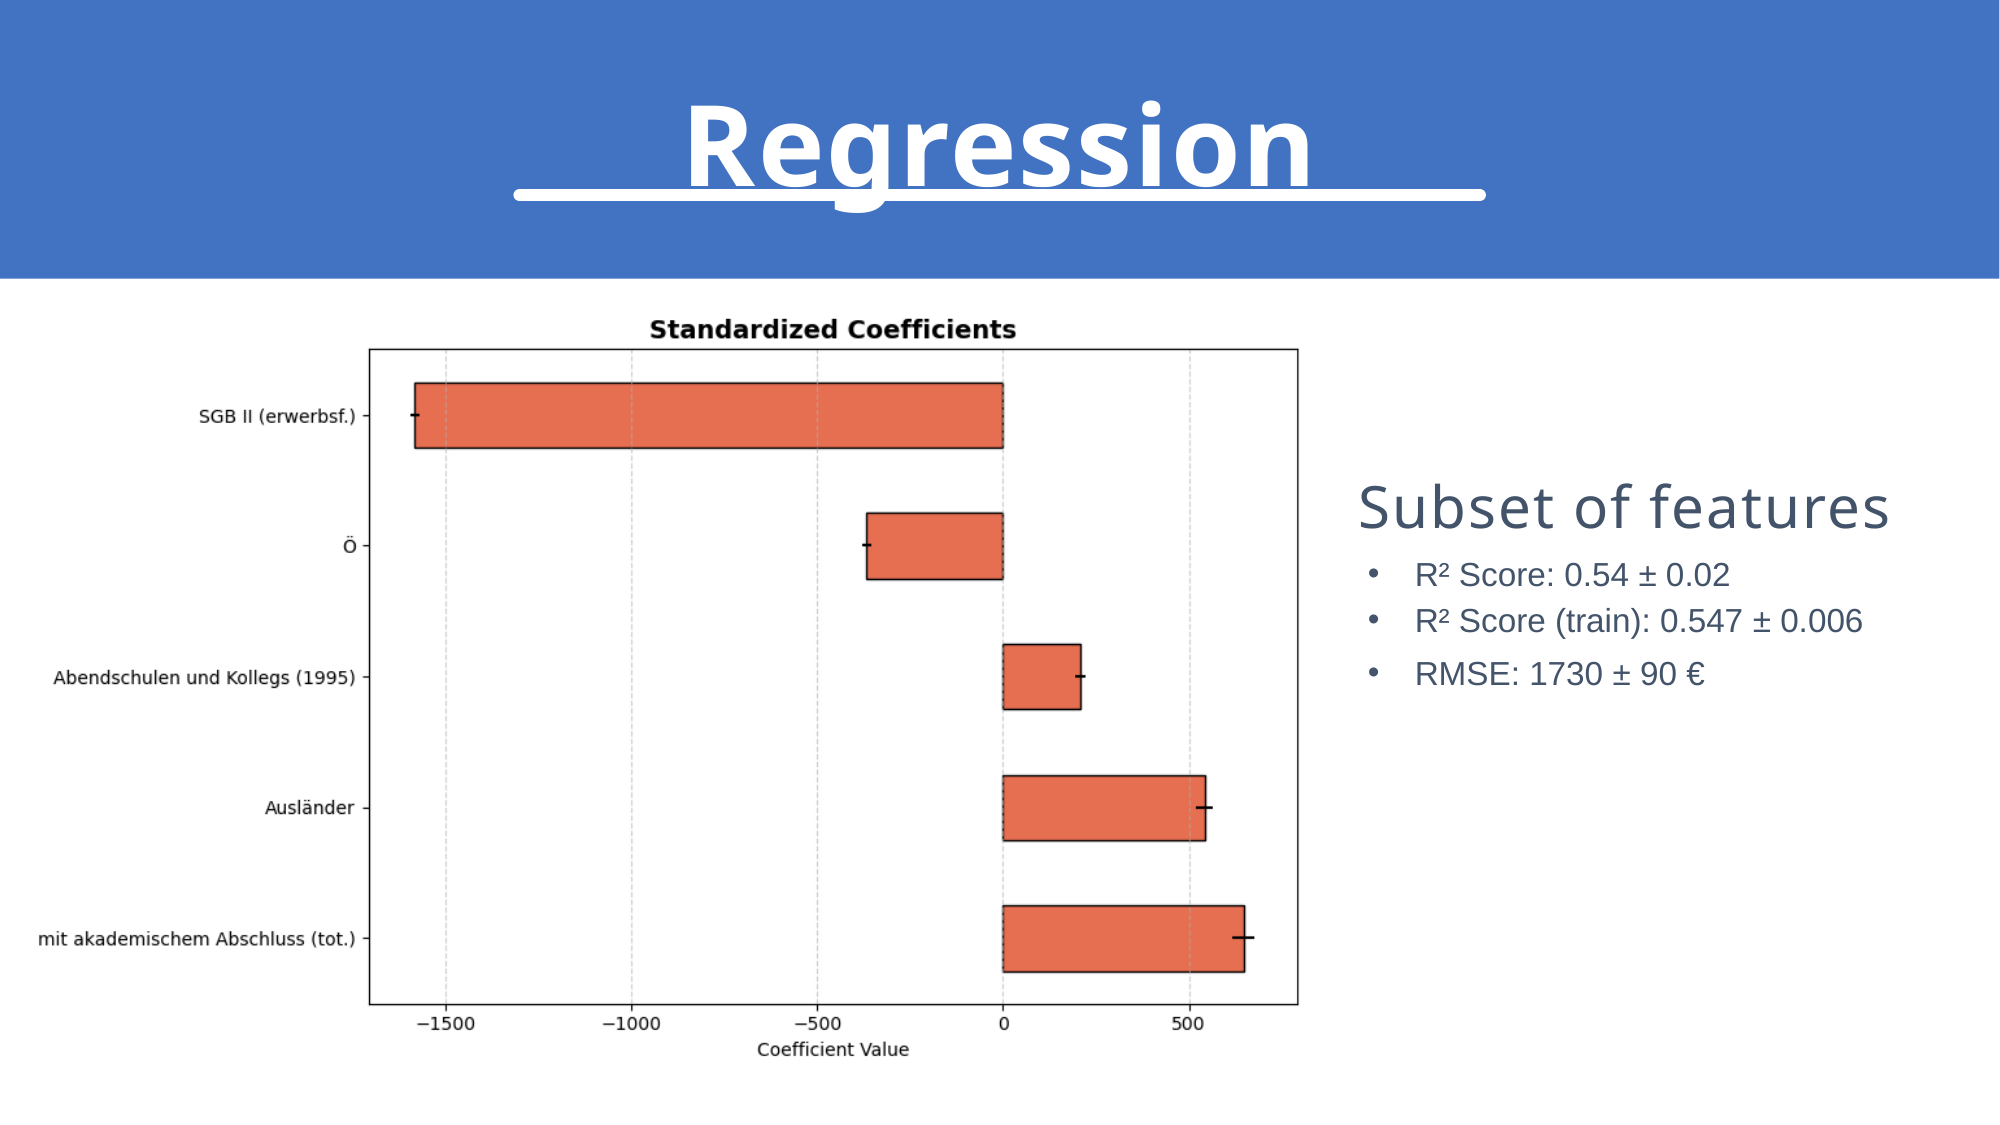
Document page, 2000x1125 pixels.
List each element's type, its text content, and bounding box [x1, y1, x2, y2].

text_box Subset of features [1338, 471, 2000, 531]
title Regression [87, 75, 1912, 230]
picture [25, 306, 1309, 1073]
text_box R² Score: 0.54 ± 0.02 R² Score (train): 0.547 ± 0.006 RMSE: 1730 ± 90 € [1347, 549, 2000, 772]
